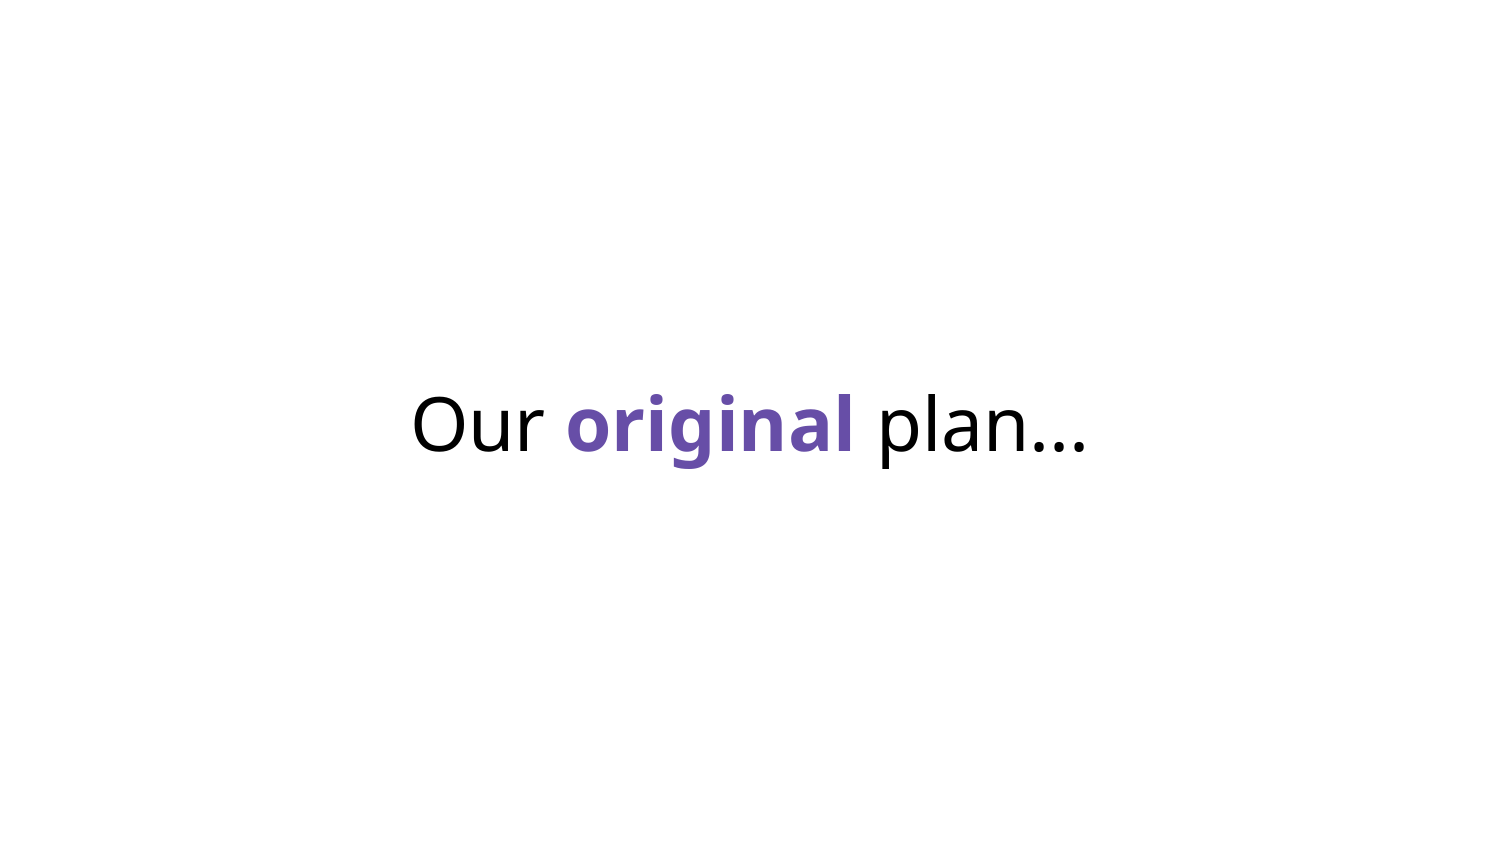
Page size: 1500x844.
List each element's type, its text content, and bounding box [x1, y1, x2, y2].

title Our original plan... [51, 352, 1449, 491]
